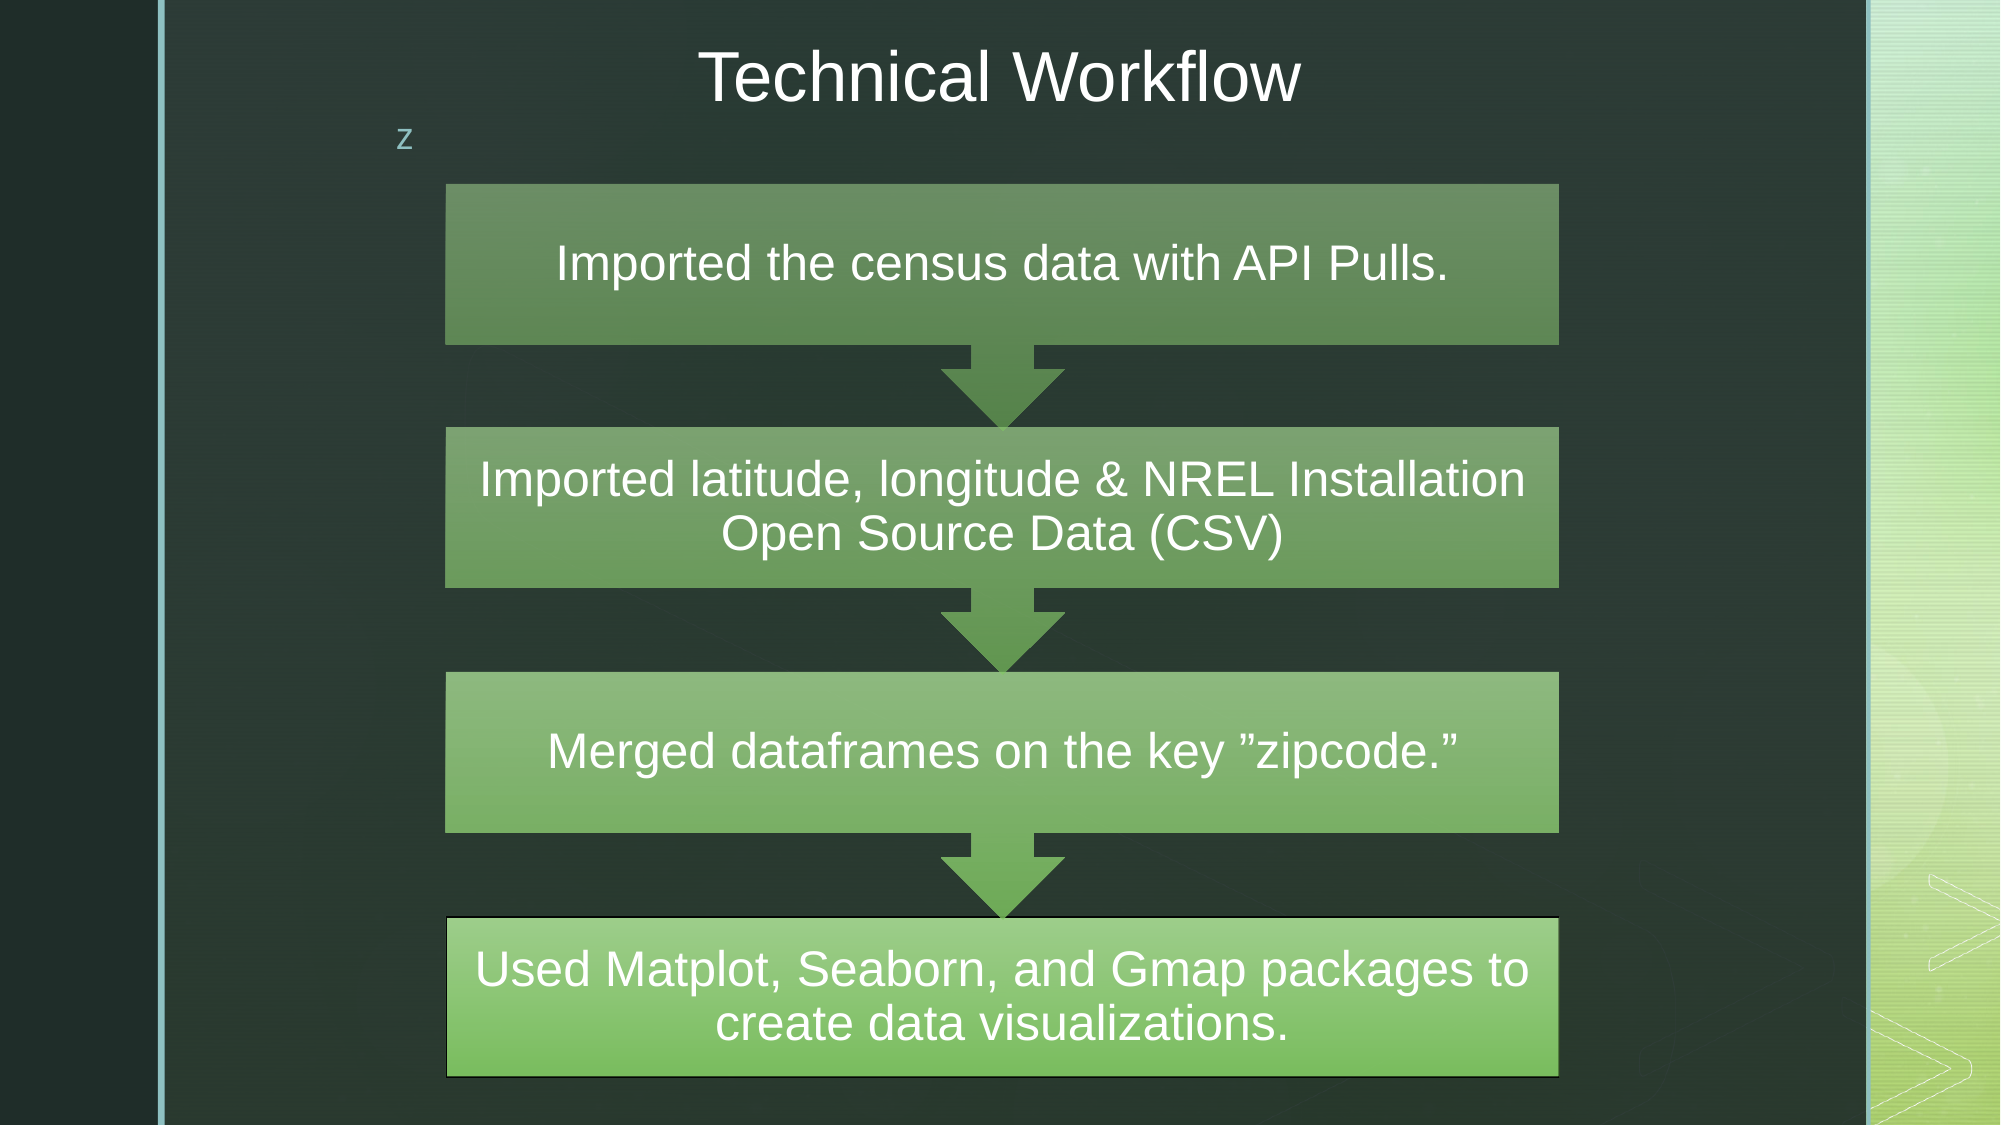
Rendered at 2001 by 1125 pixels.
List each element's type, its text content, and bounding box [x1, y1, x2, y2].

title Technical Workflow [347, 33, 1653, 210]
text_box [445, 181, 1560, 1079]
picture [1871, 0, 2001, 1125]
